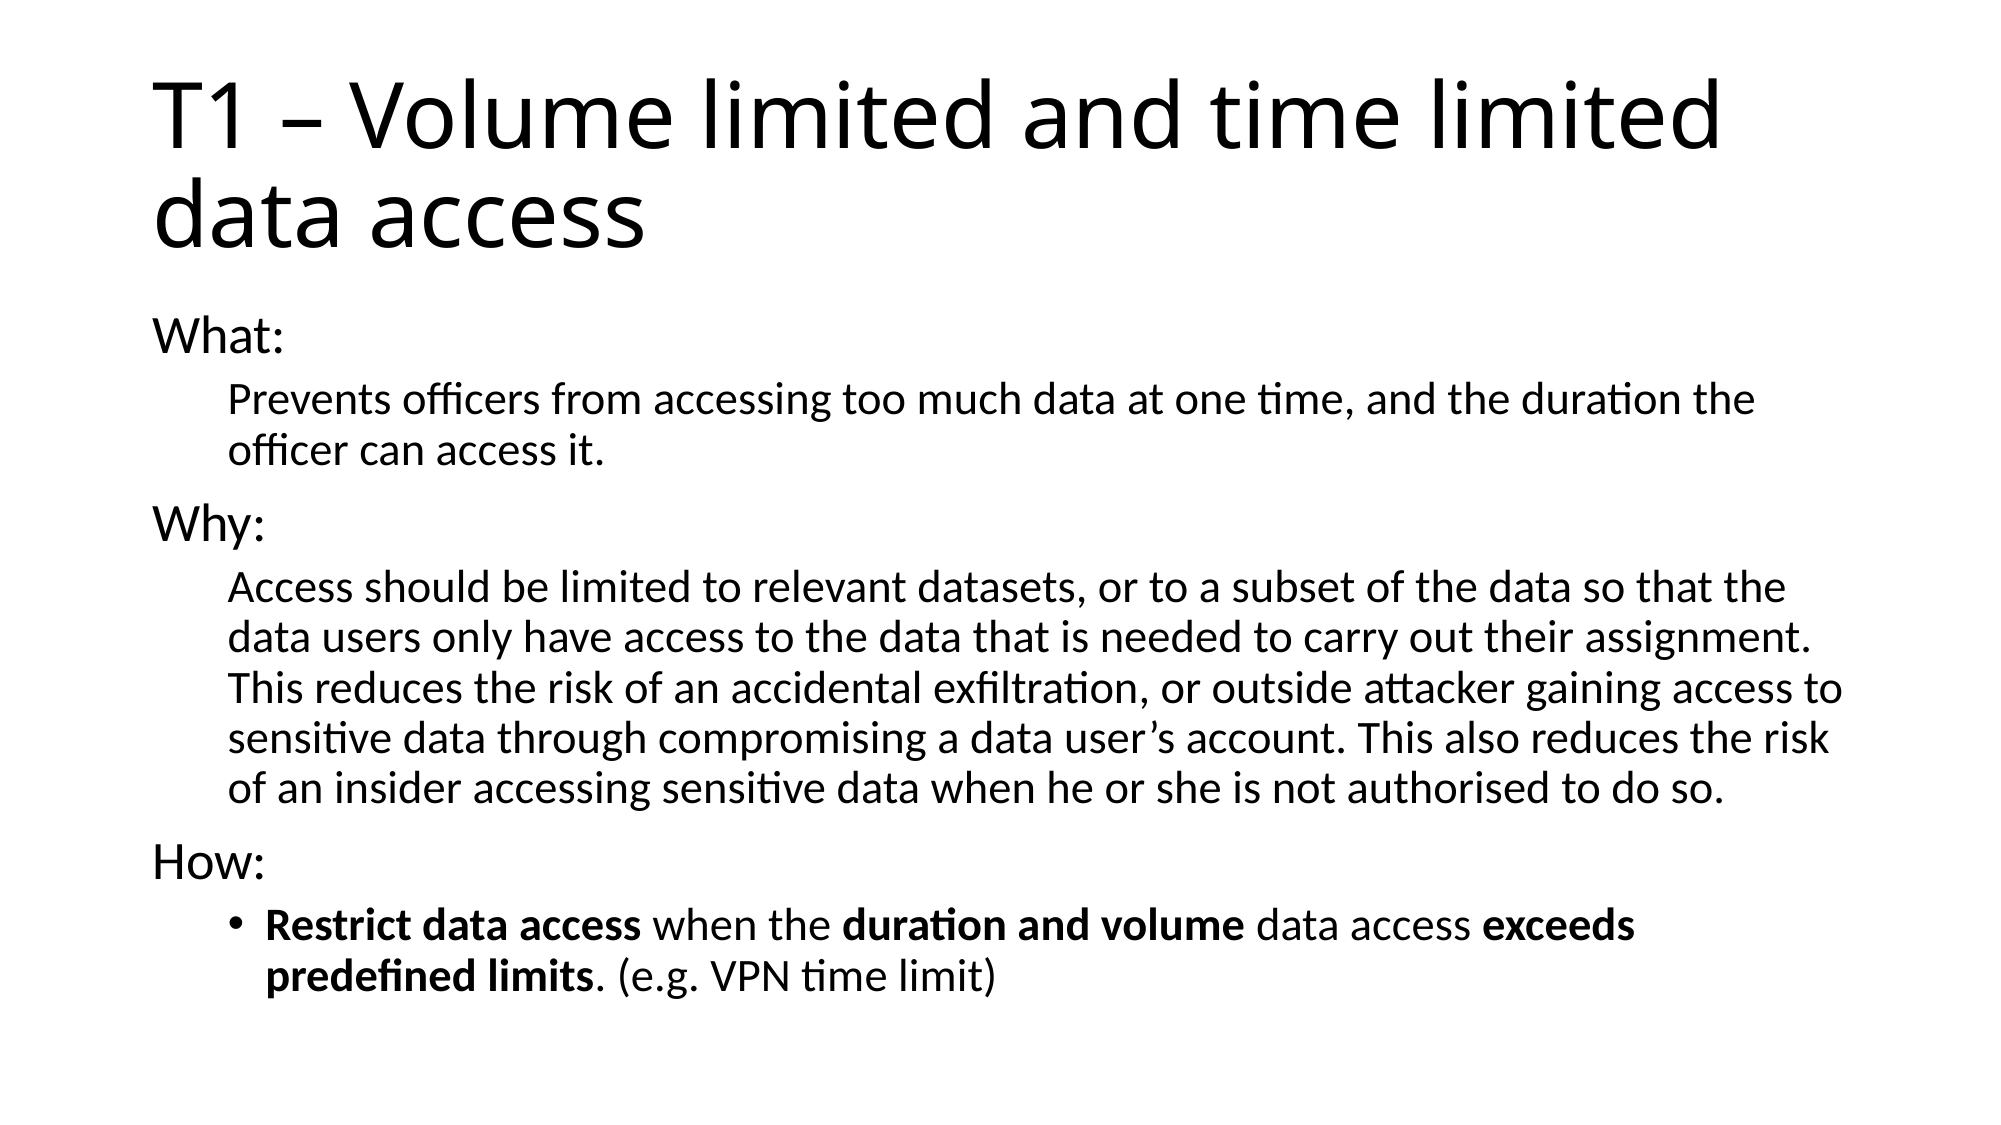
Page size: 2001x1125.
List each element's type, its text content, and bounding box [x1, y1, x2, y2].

title T1 – Volume limited and time limited data access [137, 59, 1863, 278]
list What: Prevents officers from accessing too much data at one time, and the duration the officer can access it. Why: Access should be limited to relevant datasets, or to a subset of the data so that the data users only have access to the data that is needed to carry out their assignment. This reduces the risk of an accidental exfiltration, or outside attacker gaining access to sensitive data through compromising a data user’s account. This also reduces the risk of an insider accessing sensitive data when he or she is not authorised to do so. How: Restrict data access when the duration and volume data access exceeds predefined limits. (e.g. VPN time limit) [137, 299, 1863, 1014]
